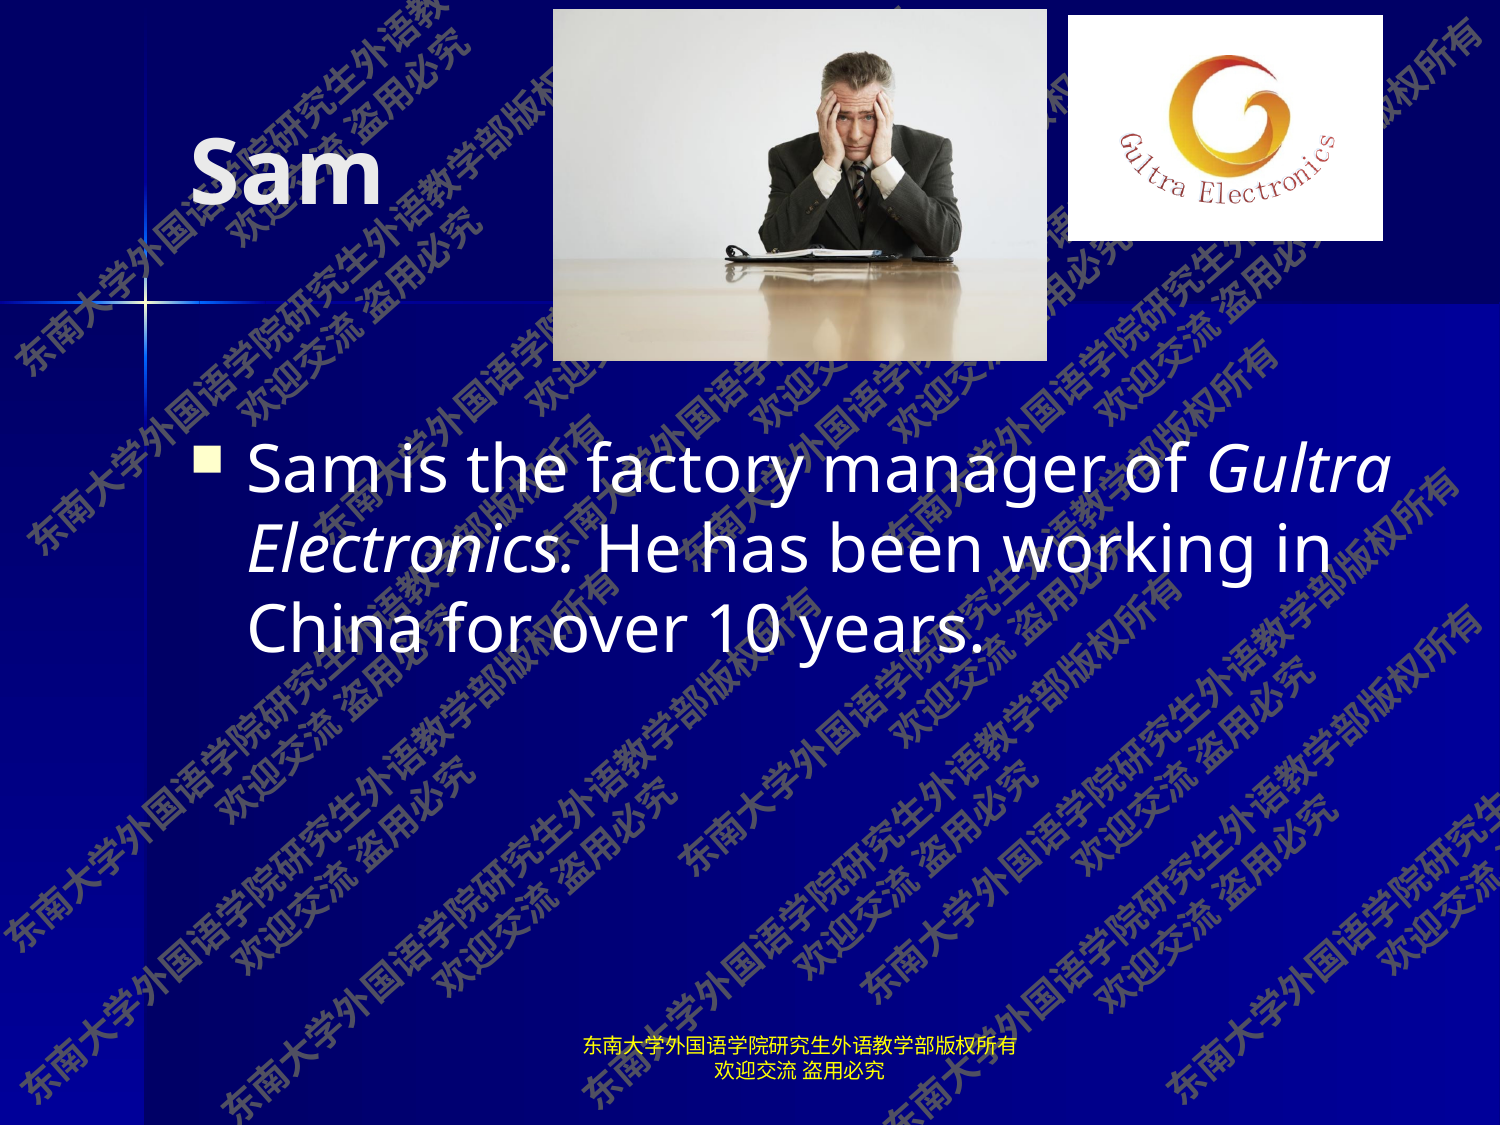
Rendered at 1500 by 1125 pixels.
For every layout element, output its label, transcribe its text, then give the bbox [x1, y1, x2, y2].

title Sam [174, 49, 553, 286]
title Sam [1047, 49, 1413, 286]
footer 东南大学外国语学院研究生外语教学部版权所有 欢迎交流 盗用必究 [562, 1024, 1038, 1101]
picture [1068, 15, 1383, 241]
list Sam is the factory manager of Gultra Electronics. He has been working in China for over 10 years. [174, 324, 1413, 1001]
picture [553, 9, 1047, 361]
